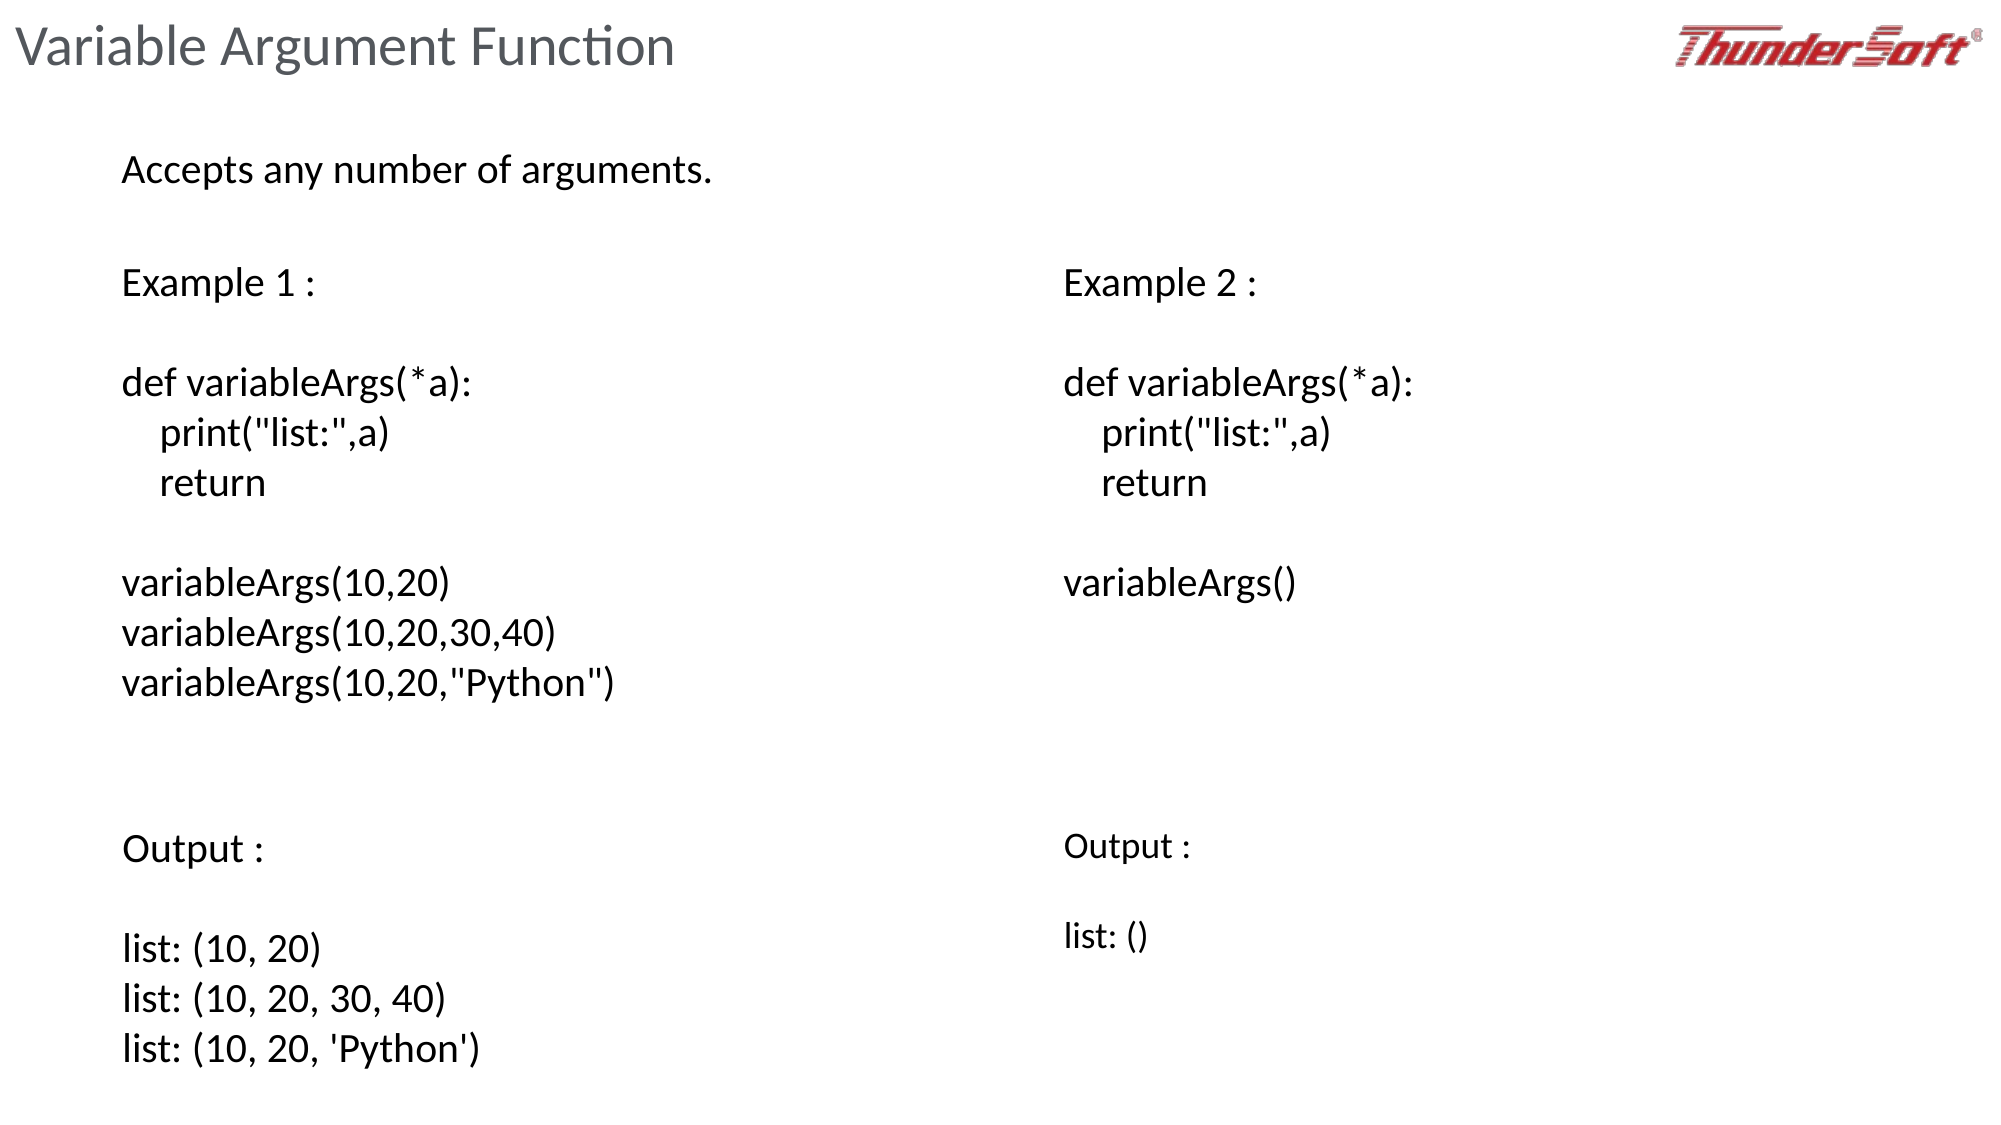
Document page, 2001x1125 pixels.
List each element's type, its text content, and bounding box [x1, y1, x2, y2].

text_box Output : list: () [1049, 813, 1207, 964]
picture [1670, 13, 2000, 86]
text_box Output : list: (10, 20) list: (10, 20, 30, 40) list: (10, 20, 'Python') [107, 813, 590, 1079]
text_box Example 2 : def variableArgs(*a): print("list:",a) return variableArgs() [1048, 247, 1430, 613]
text_box Variable Argument Function [0, 0, 692, 85]
text_box Example 1 : def variableArgs(*a): print("list:",a) return variableArgs(10,20) variableArgs(10,20,30,40) variableArgs(10,20,"Python") [106, 247, 631, 713]
text_box Accepts any number of arguments. [106, 134, 729, 199]
